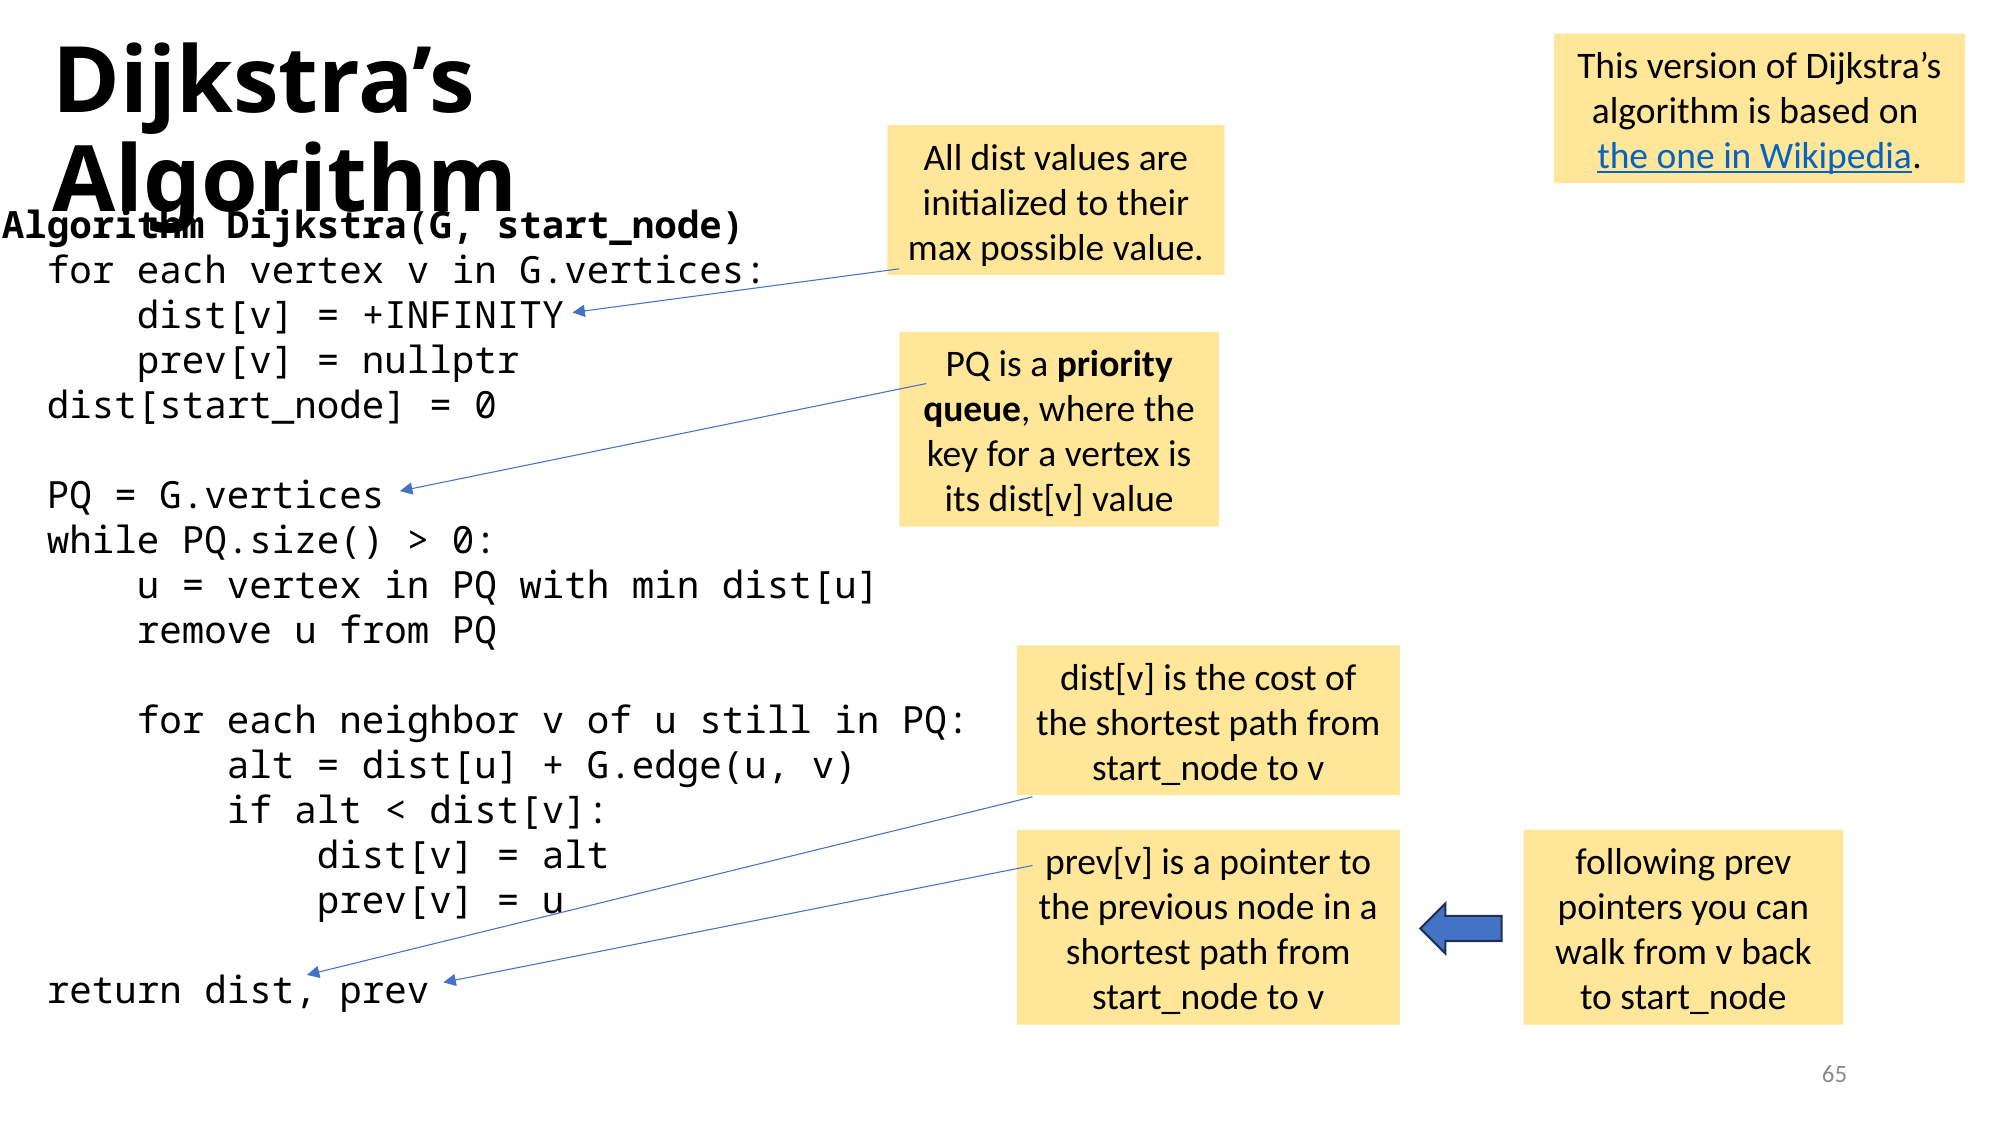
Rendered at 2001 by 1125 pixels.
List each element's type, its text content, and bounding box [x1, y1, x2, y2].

text_box [1418, 900, 1503, 956]
text_box This version of Dijkstra’s algorithm is based on the one in Wikipedia. [1554, 33, 1965, 184]
slide_number 65 [1412, 1042, 1863, 1103]
text_box following prev pointers you can walk from v back to start_node [1523, 829, 1844, 1025]
text_box prev[v] is a pointer to the previous node in a shortest path from start_node to v [1016, 829, 1400, 1025]
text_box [306, 796, 1033, 975]
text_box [572, 268, 900, 313]
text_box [443, 865, 1033, 983]
text_box dist[v] is the cost of the shortest path from start_node to v [1016, 645, 1400, 796]
text_box Algorithm Dijkstra(G, start_node) for each vertex v in G.vertices: dist[v] = +INFINITY prev[v] = nullptr dist[start_node] = 0 PQ = G.vertices while PQ.size() > 0: u = vertex in PQ with min dist[u] remove u from PQ for each neighbor v of u still in PQ: alt = dist[u] + G.edge(u, v) if alt < dist[v]: dist[v] = alt prev[v] = u return dist, prev [0, 193, 985, 1019]
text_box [399, 383, 927, 492]
text_box PQ is a priority queue, where the key for a vertex is its dist[v] value [899, 331, 1219, 527]
text_box Dijkstra’s Algorithm [37, 26, 850, 244]
text_box All dist values are initialized to their max possible value. [887, 125, 1225, 275]
